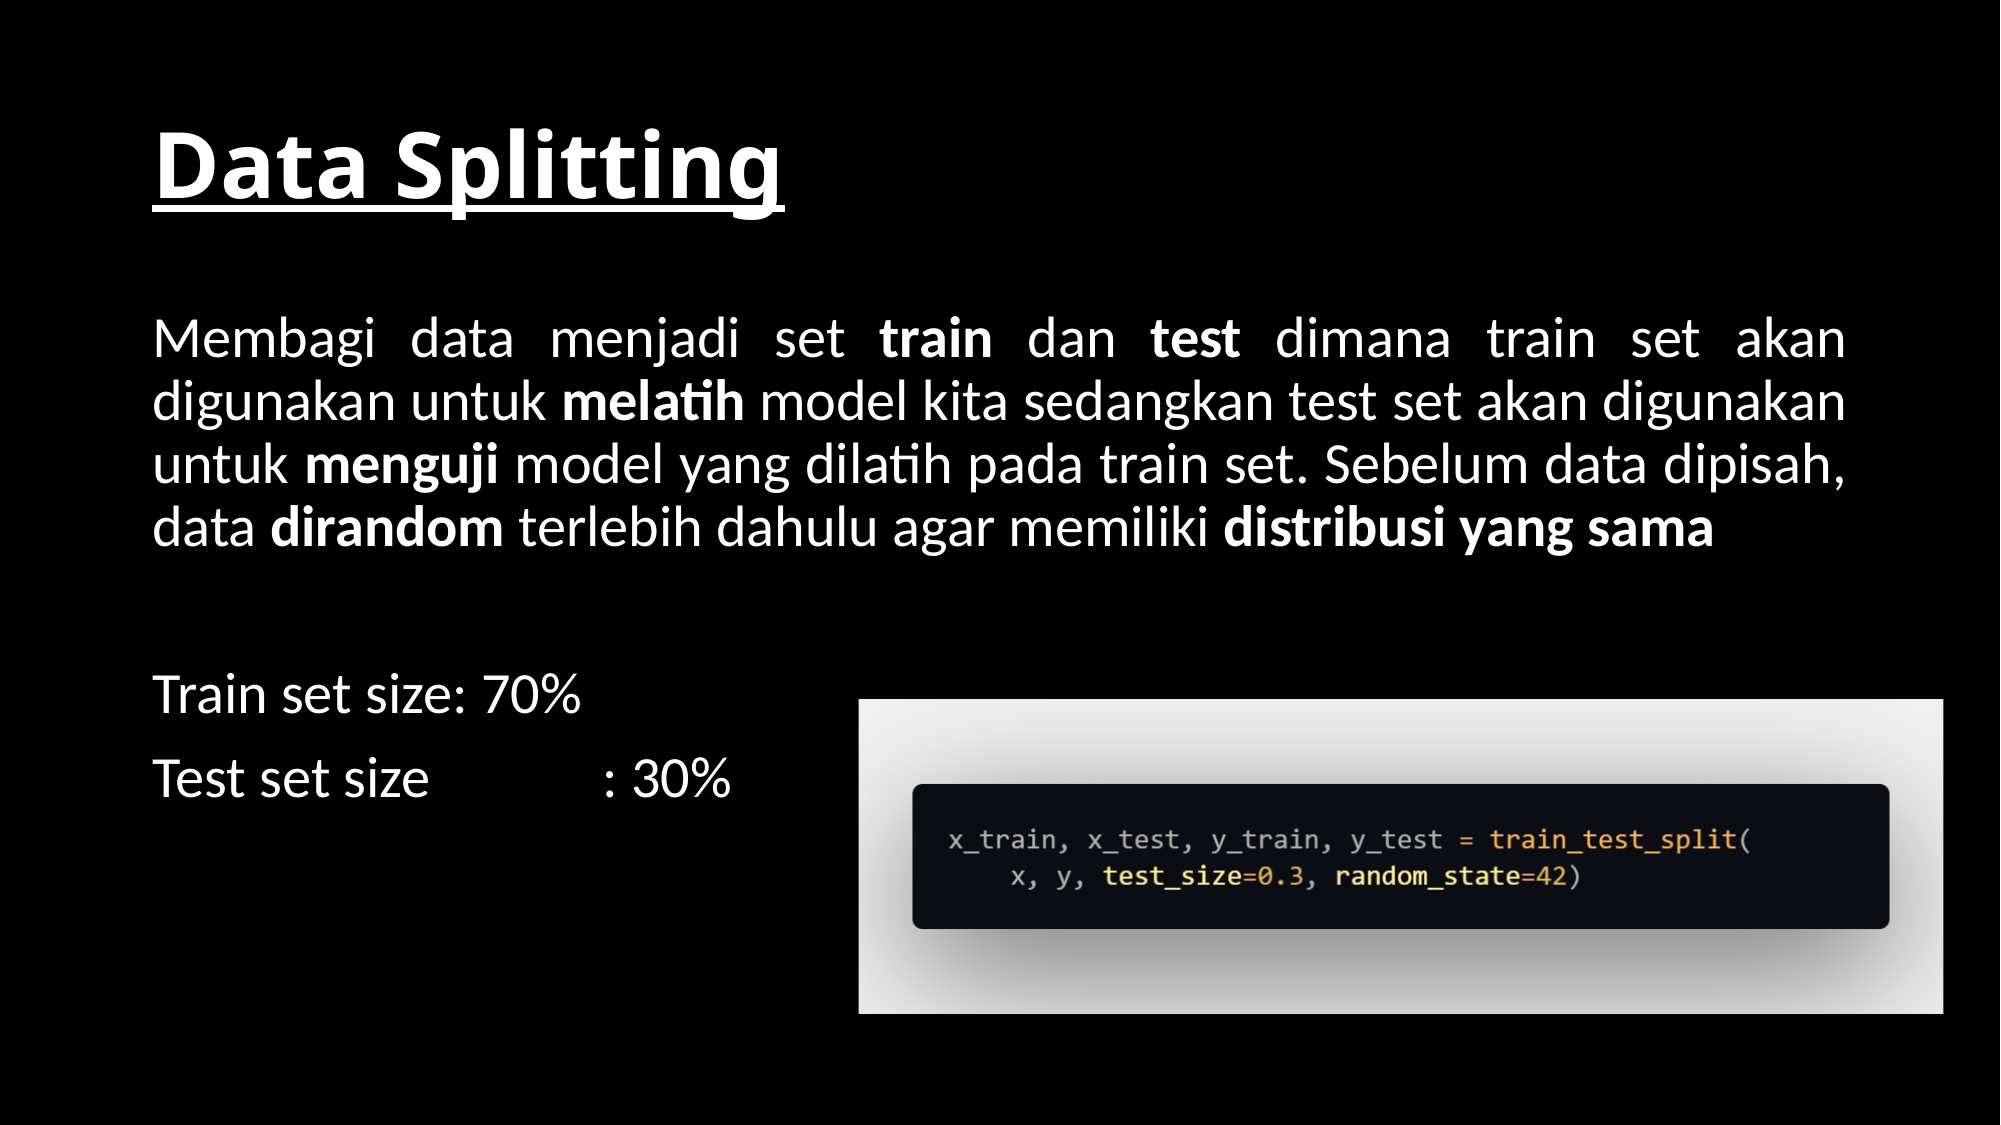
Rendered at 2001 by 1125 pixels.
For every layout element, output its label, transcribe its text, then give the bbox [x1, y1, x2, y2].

title Data Splitting [137, 59, 1863, 278]
list Membagi data menjadi set train dan test dimana train set akan digunakan untuk melatih model kita sedangkan test set akan digunakan untuk menguji model yang dilatih pada train set. Sebelum data dipisah, data dirandom terlebih dahulu agar memiliki distribusi yang sama Train set size : 70% Test set size : 30% [137, 299, 1863, 1014]
picture [858, 699, 1944, 1014]
